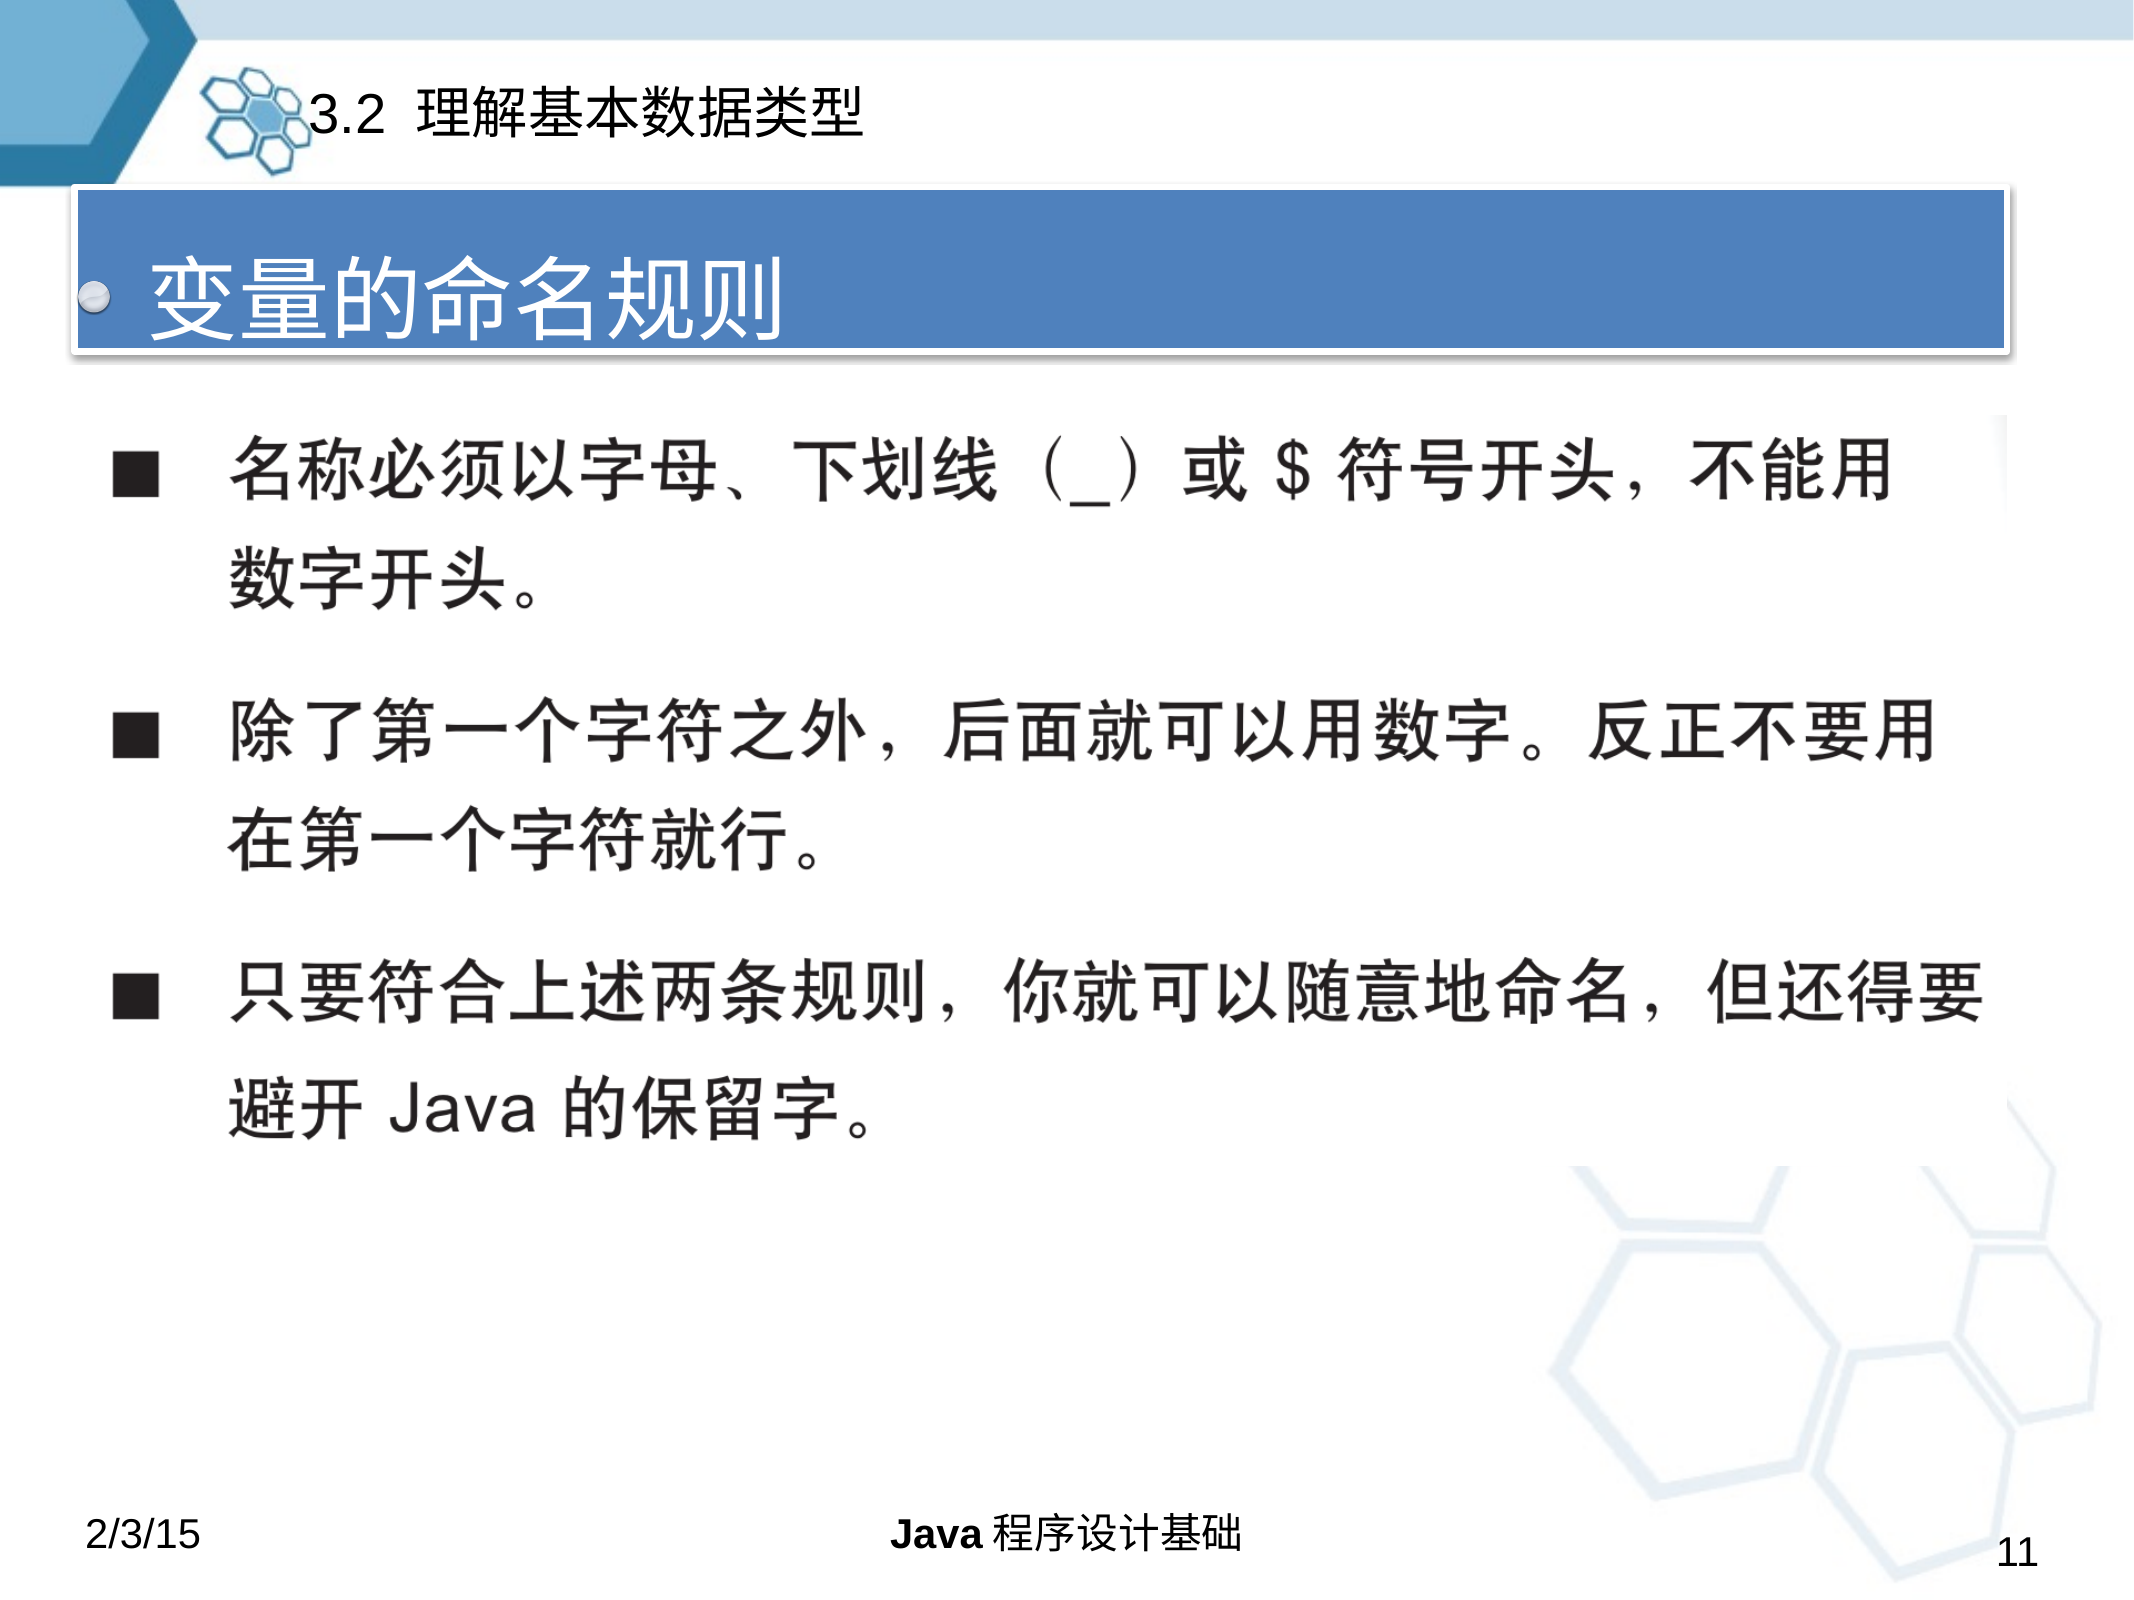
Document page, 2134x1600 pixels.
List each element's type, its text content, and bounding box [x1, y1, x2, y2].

picture [0, 0, 2134, 1600]
text_box Java程序设计基础 [728, 1496, 1405, 1568]
text_box 11 [1552, 1513, 2050, 1586]
text_box 2/3/15 [74, 1496, 573, 1568]
title 3.2 理解基本数据类型 [307, 67, 2084, 155]
text_box 变量的命名规则 [74, 186, 2007, 352]
